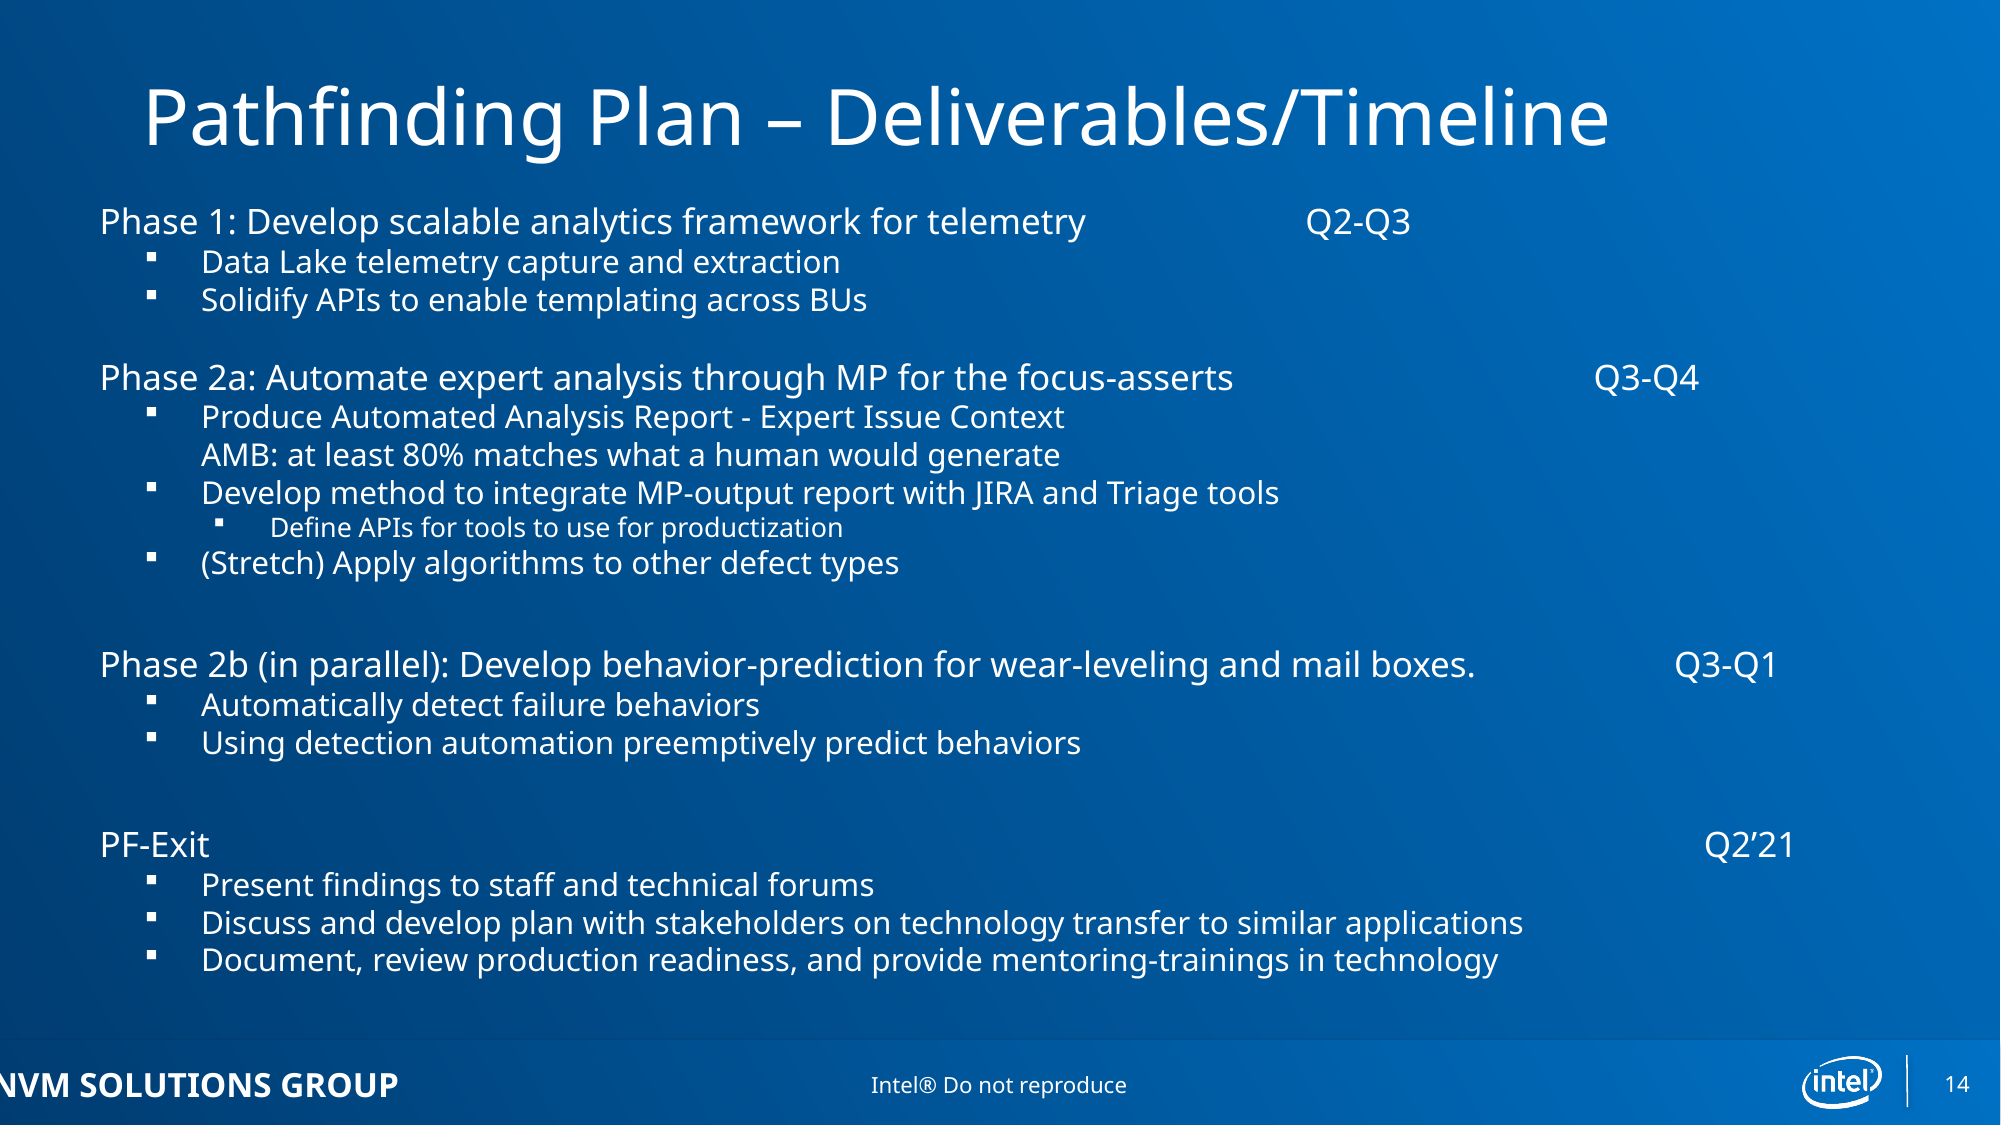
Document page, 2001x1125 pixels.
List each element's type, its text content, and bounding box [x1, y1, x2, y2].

title Pathfinding Plan – Deliverables/Timeline [142, 67, 1942, 200]
list Phase 1: Develop scalable analytics framework for telemetry Q2-Q3 Data Lake telemetry capture and extraction Solidify APIs to enable templating across BUs Phase 2a: Automate expert analysis through MP for the focus-asserts Q3-Q4 Produce Automated Analysis Report - Expert Issue Context AMB: at least 80% matches what a human would generate Develop method to integrate MP-output report with JIRA and Triage tools Define APIs for tools to use for productization (Stretch) Apply algorithms to other defect types Phase 2b (in parallel): Develop behavior-prediction for wear-leveling and mail boxes. Q3-Q1 Automatically detect failure behaviors Using detection automation preemptively predict behaviors PF-Exit Q2’21 Present findings to staff and technical forums Discuss and develop plan with stakeholders on technology transfer to similar applications Document, review production readiness, and provide mentoring-trainings in technology [99, 200, 1942, 1008]
slide_number 14 [1503, 1055, 1970, 1116]
